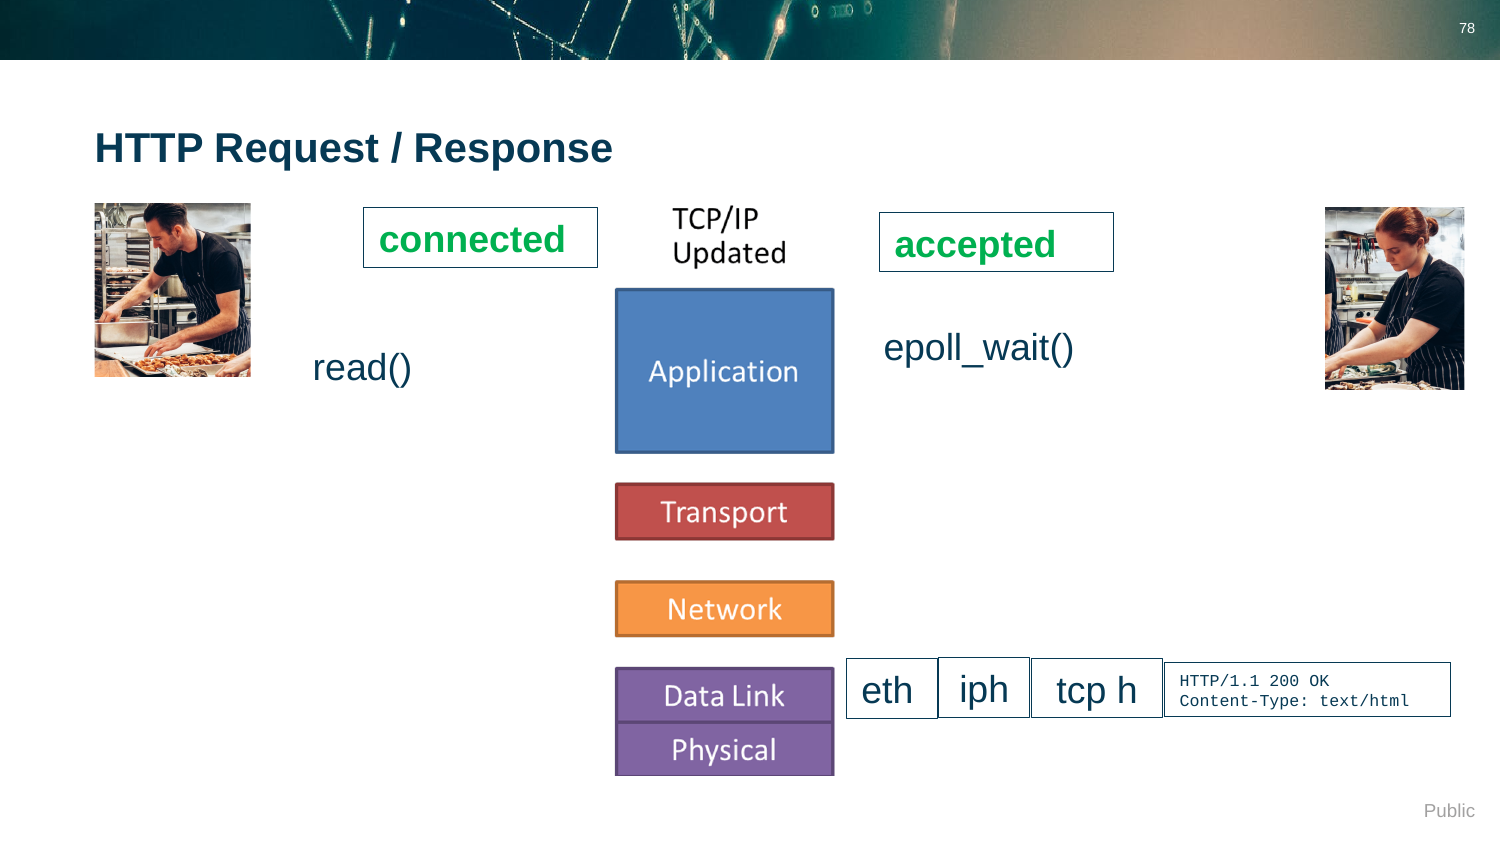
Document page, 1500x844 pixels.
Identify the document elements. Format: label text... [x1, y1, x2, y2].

text_box [0, 0, 1500, 61]
text_box read() [297, 335, 532, 395]
text_box eth [846, 658, 938, 719]
picture [94, 203, 251, 377]
picture [609, 204, 843, 780]
text_box iph [938, 657, 1030, 718]
slide_number 78 [1152, 5, 1491, 51]
title HTTP Request / Response [94, 126, 1405, 208]
text_box accepted [879, 212, 1114, 272]
text_box epoll_wait() [868, 315, 1103, 376]
text_box tcp h [1031, 658, 1163, 718]
text_box HTTP/1.1 200 OK Content-Type: text/html [1164, 662, 1451, 717]
text_box connected [363, 207, 598, 268]
footer Public [687, 776, 1491, 822]
picture [1325, 207, 1465, 390]
